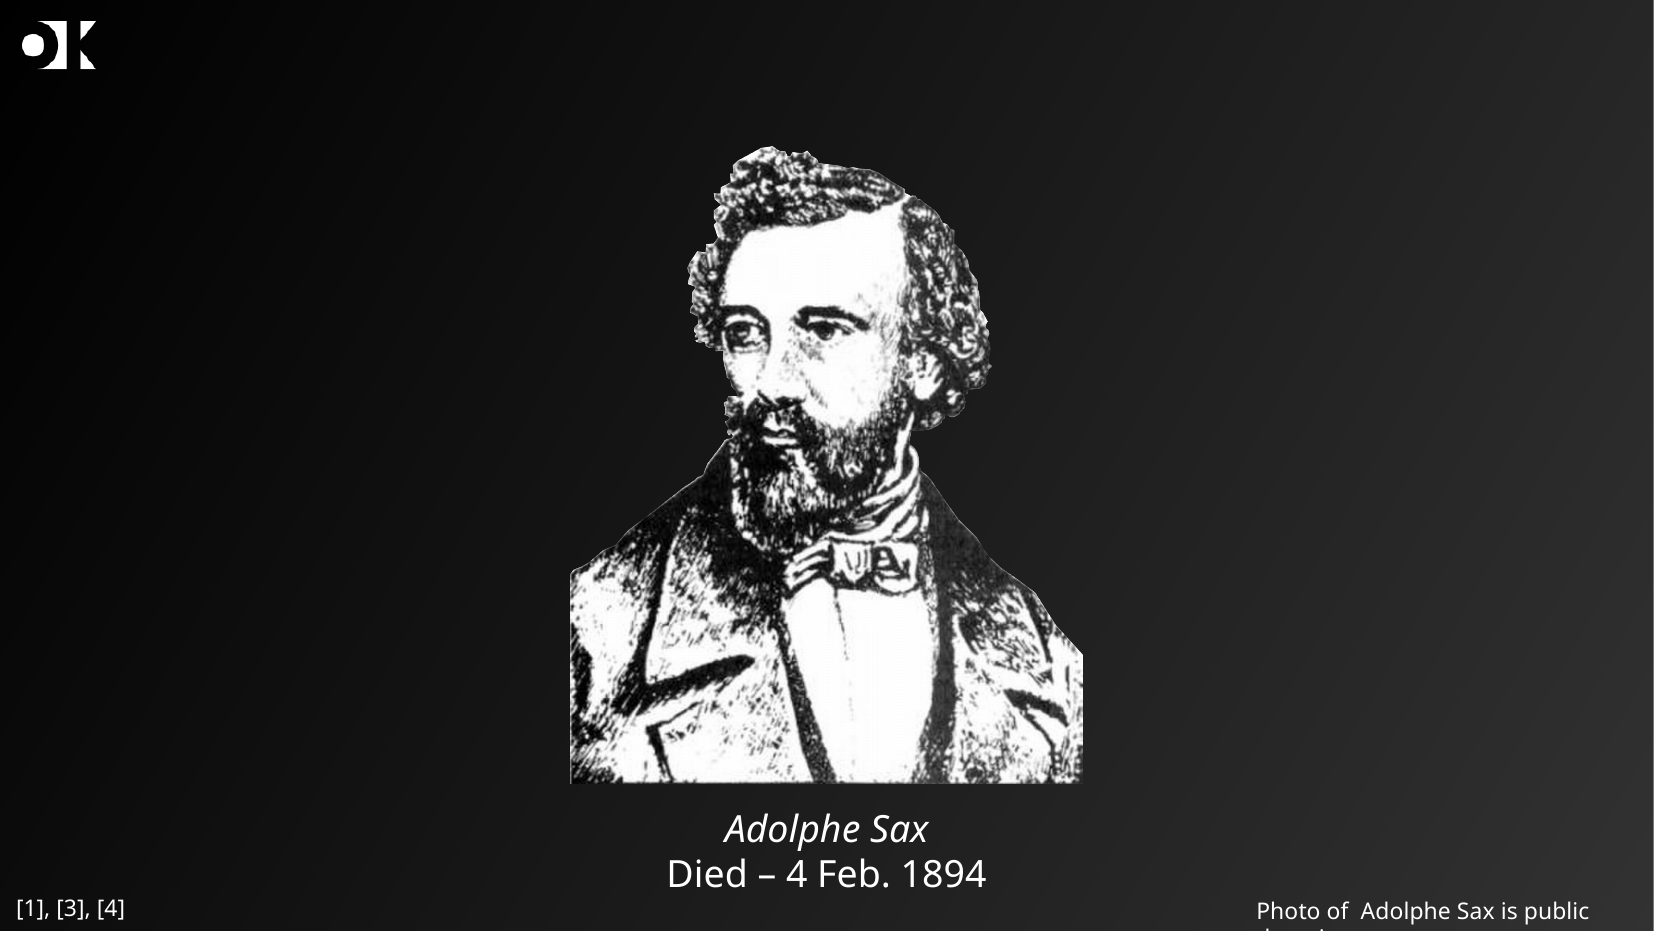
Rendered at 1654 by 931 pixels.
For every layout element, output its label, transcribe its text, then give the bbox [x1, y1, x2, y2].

text_box Adolphe Sax Died – 4 Feb. 1894 [560, 797, 1093, 900]
picture [0, 0, 1654, 931]
text_box [1], [3], [4] [1, 885, 148, 931]
text_box Photo of Adolphe Sax is public domain. [1241, 888, 1654, 931]
